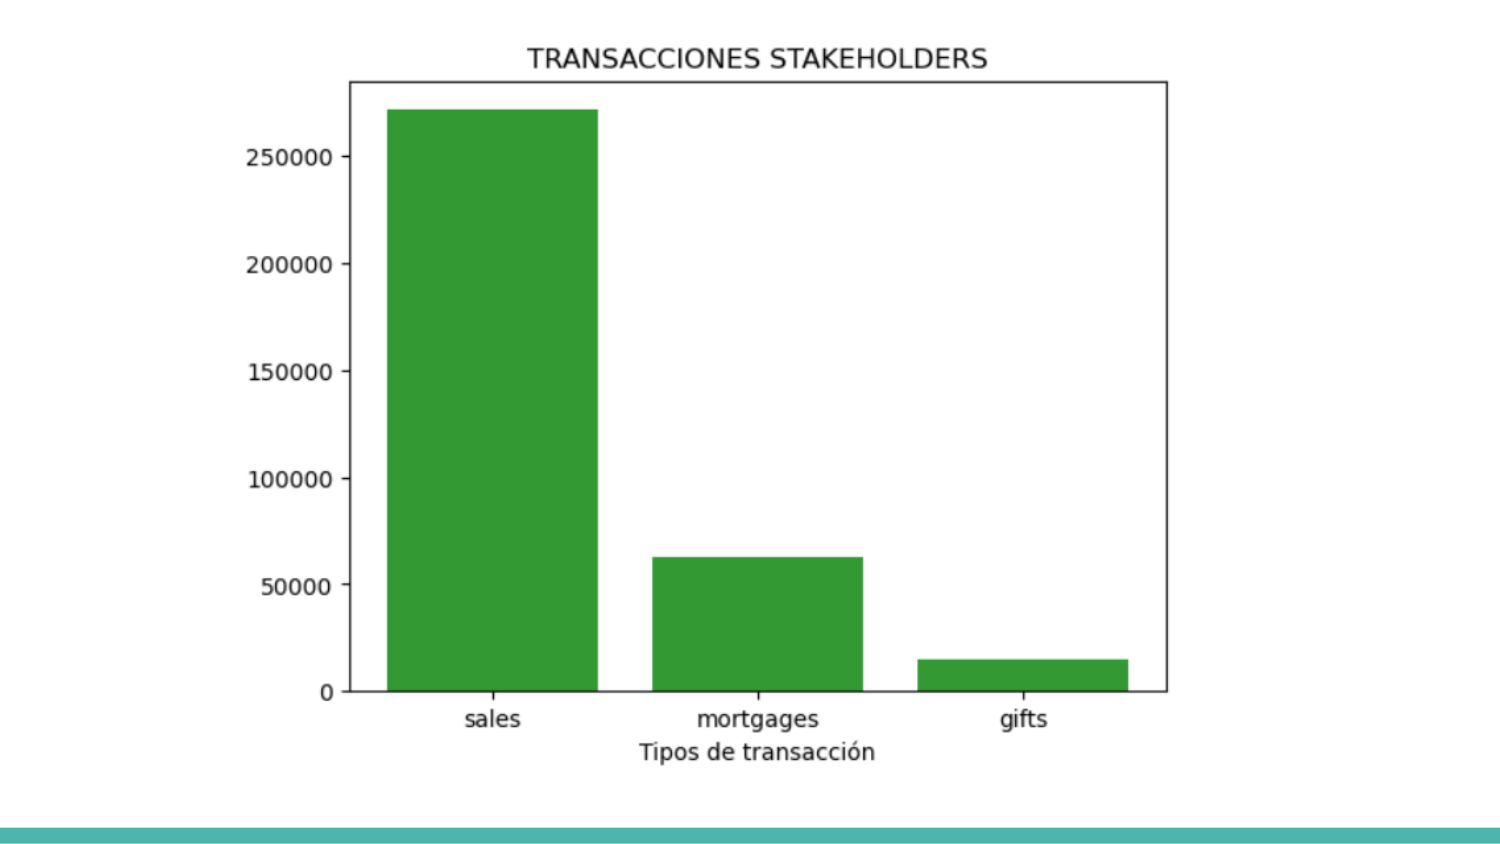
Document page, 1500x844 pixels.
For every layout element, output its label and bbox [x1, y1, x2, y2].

picture [215, 28, 1284, 792]
